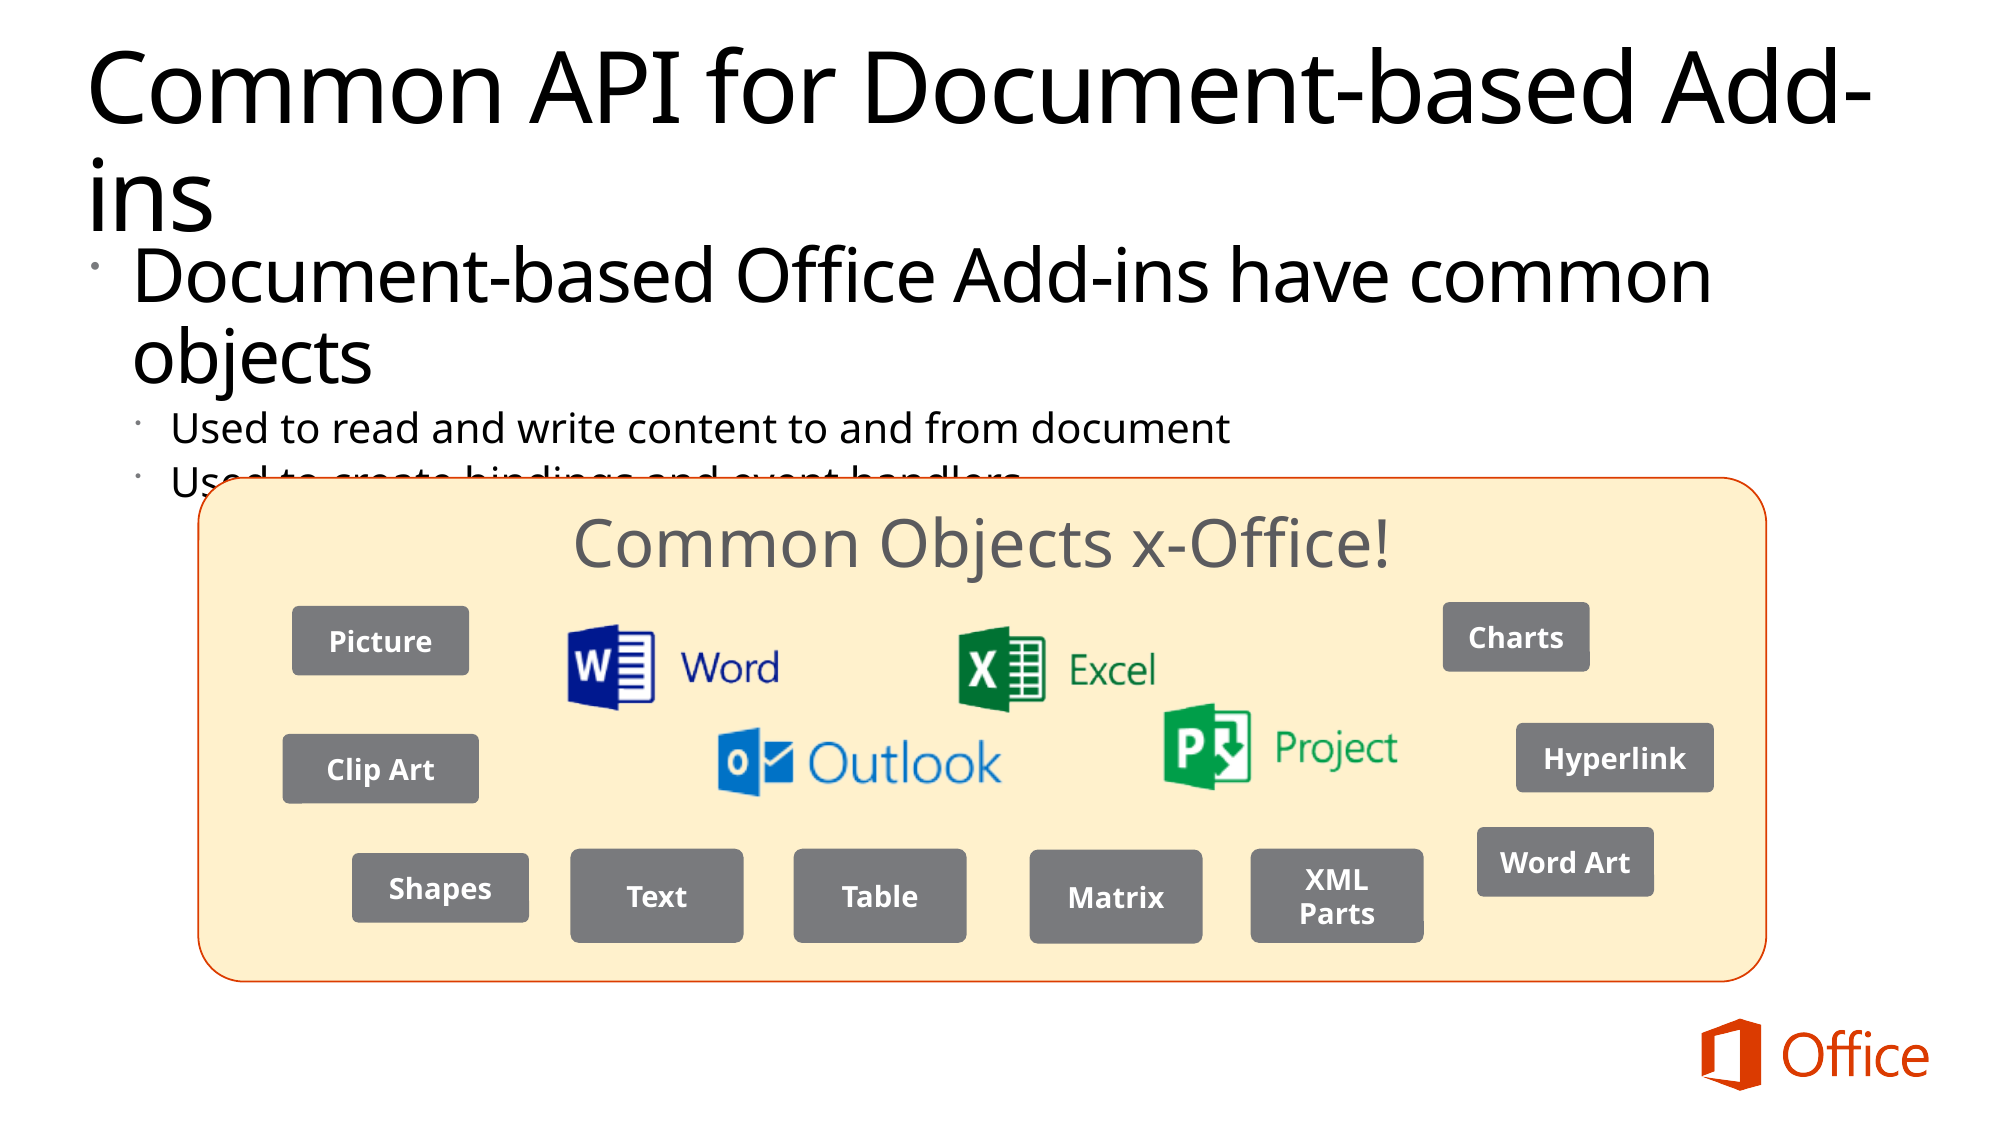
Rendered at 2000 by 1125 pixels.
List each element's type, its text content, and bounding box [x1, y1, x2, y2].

text_box Hyperlink [1515, 722, 1715, 794]
text_box Clip Art [281, 733, 480, 805]
picture [1670, 987, 1960, 1122]
text_box Common Objects x-Office! [197, 476, 1768, 983]
text_box Table [792, 847, 968, 944]
picture [546, 601, 1419, 828]
text_box Picture [291, 605, 470, 677]
text_box Text [569, 847, 745, 944]
text_box Word Art [1476, 826, 1655, 898]
text_box Charts [1442, 601, 1591, 673]
text_box Shapes [351, 852, 530, 924]
text_box Matrix [1028, 848, 1204, 945]
text_box XML Parts [1249, 847, 1425, 944]
title Common API for Document-based Add-ins [85, 37, 1914, 161]
list Document-based Office Add-ins have common objects Used to read and write content to and from document Used to create bindings and event handlers [85, 237, 1914, 573]
